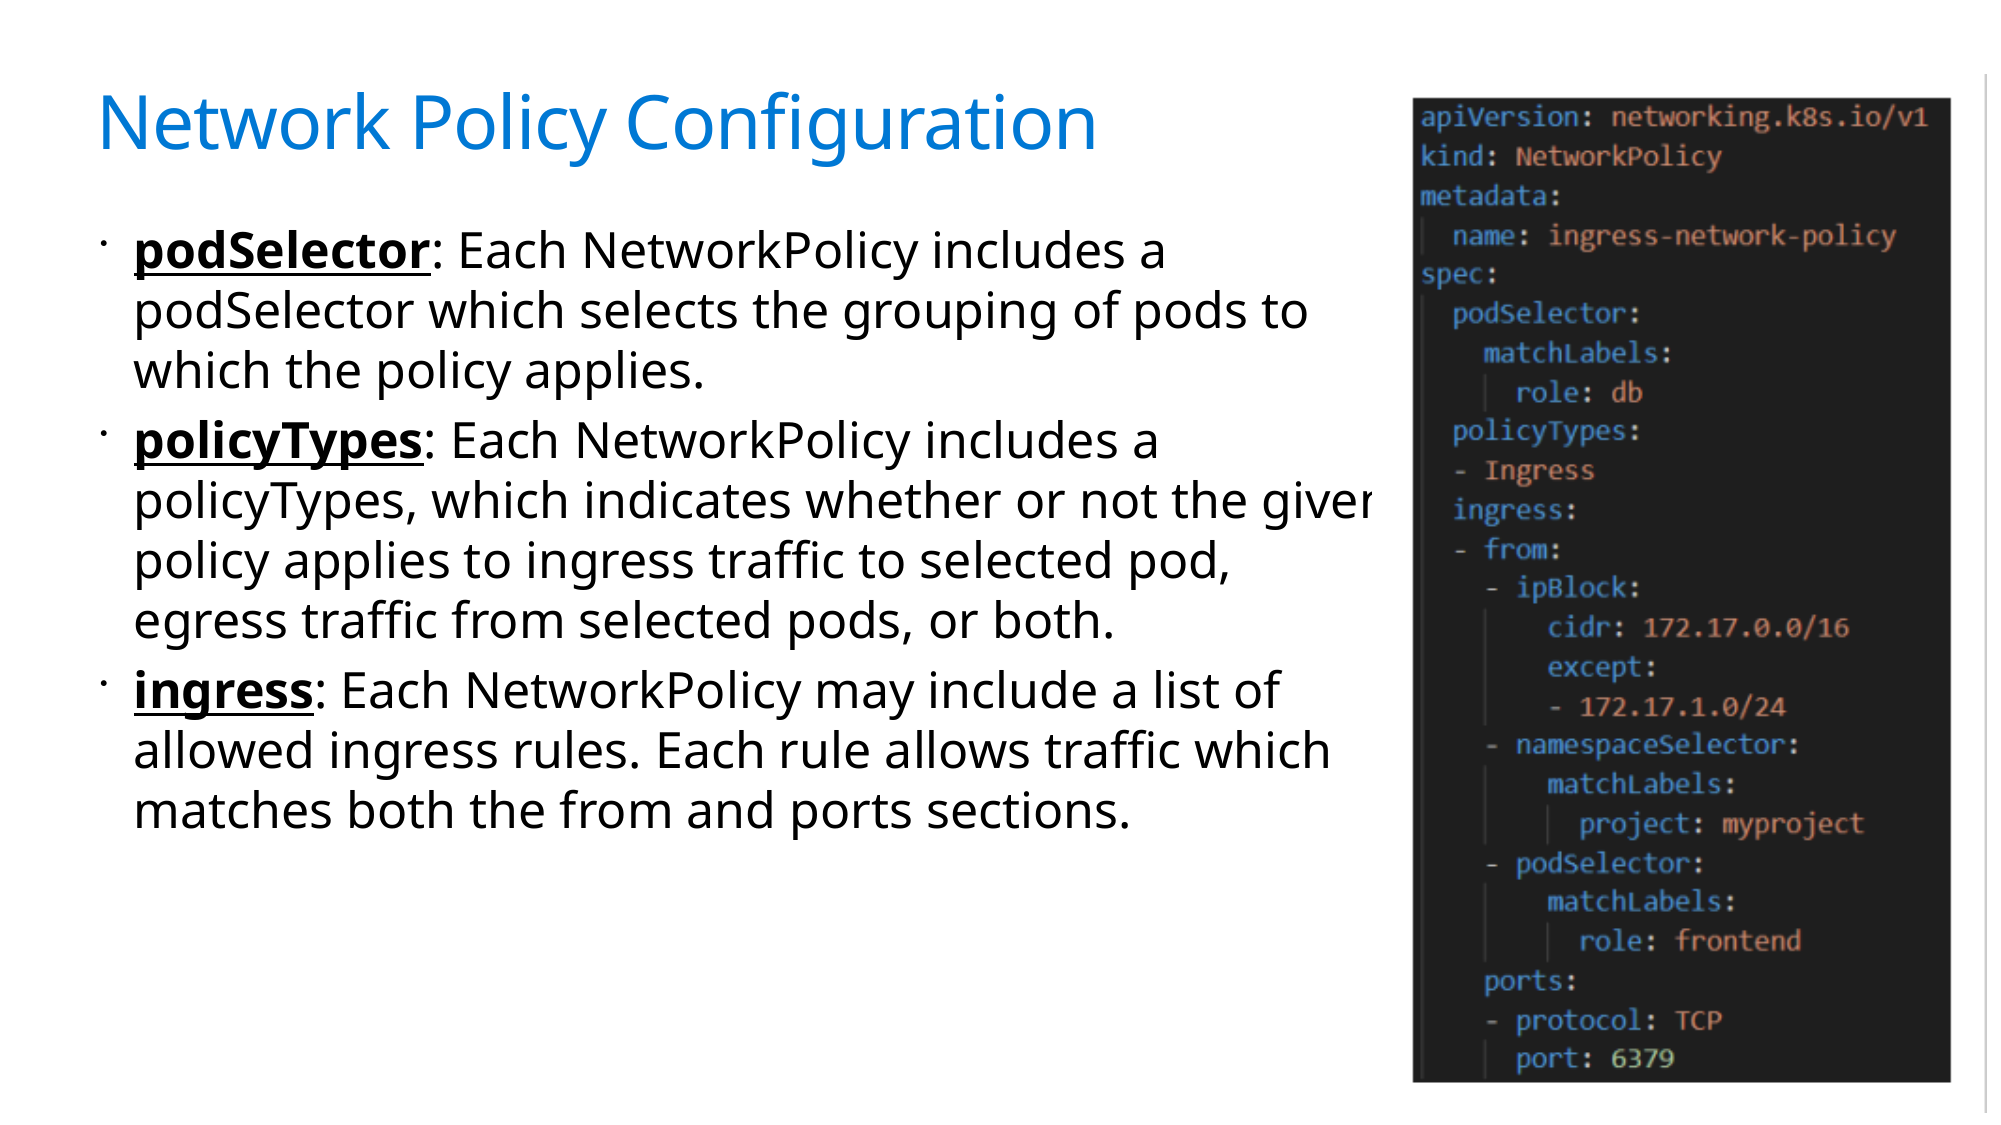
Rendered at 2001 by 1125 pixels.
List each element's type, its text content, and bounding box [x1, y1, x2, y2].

picture [1372, 74, 1987, 1113]
list podSelector: Each NetworkPolicy includes a podSelector which selects the grouping of pods to which the policy applies. policyTypes: Each NetworkPolicy includes a policyTypes, which indicates whether or not the given policy applies to ingress traffic to selected pod, egress traffic from selected pods, or both. ingress: Each NetworkPolicy may include a list of allowed ingress rules. Each rule allows traffic which matches both the from and ports sections. [96, 219, 1372, 850]
title Network Policy Configuration [96, 75, 1372, 166]
